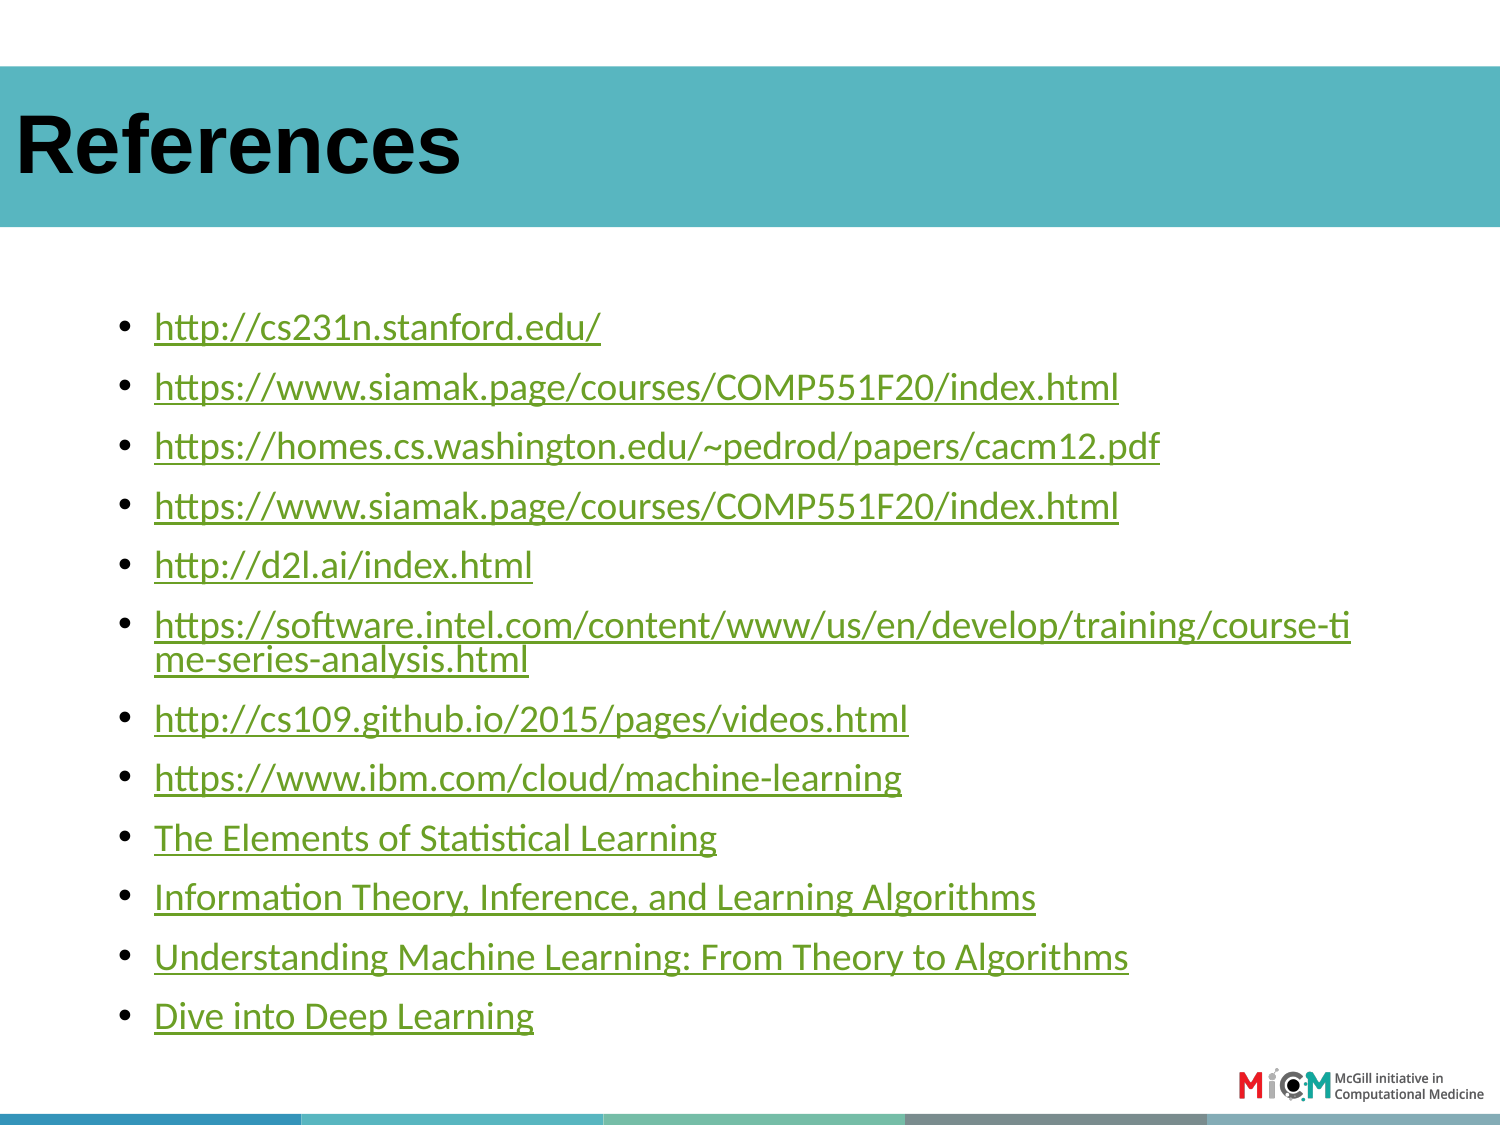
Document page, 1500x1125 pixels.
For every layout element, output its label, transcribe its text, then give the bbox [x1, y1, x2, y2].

list http://cs231n.stanford.edu/ https://www.siamak.page/courses/COMP551F20/index.html https://homes.cs.washington.edu/~pedrod/papers/cacm12.pdf https://www.siamak.page/courses/COMP551F20/index.html http://d2l.ai/index.html https://software.intel.com/content/www/us/en/develop/training/course-time-series-analysis.html http://cs109.github.io/2015/pages/videos.html https://www.ibm.com/cloud/machine-learning The Elements of Statistical Learning Information Theory, Inference, and Learning Algorithms Understanding Machine Learning: From Theory to Algorithms Dive into Deep Learning [103, 299, 1397, 1014]
text_box References [0, 66, 1500, 228]
picture [1211, 1051, 1500, 1122]
